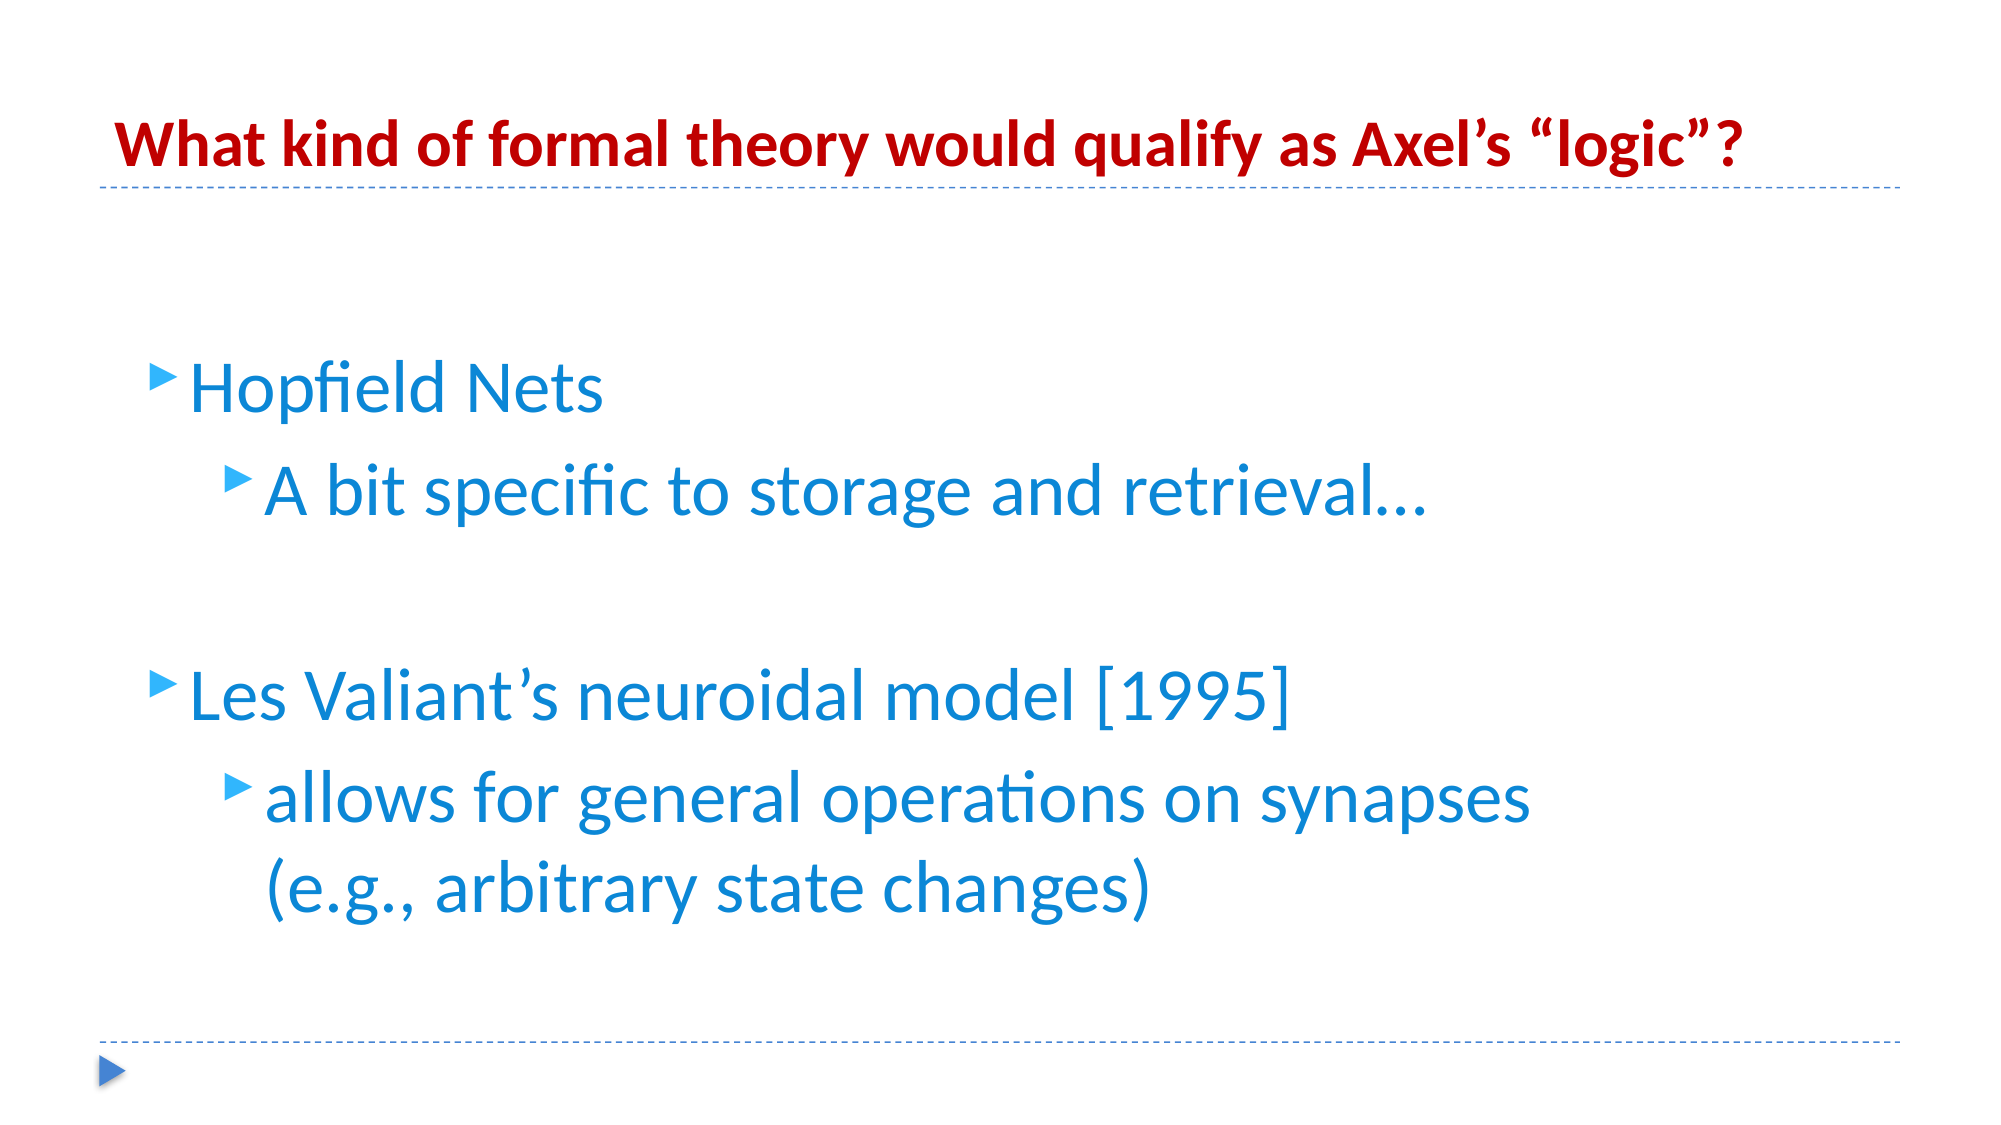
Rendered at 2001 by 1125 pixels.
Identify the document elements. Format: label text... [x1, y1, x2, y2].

title What kind of formal theory would qualify as Axel’s “logic”? [99, 24, 1900, 188]
text_box Hopfield Nets A bit specific to storage and retrieval… Les Valiant’s neuroidal model [1995] allows for general operations on synapses (e.g., arbitrary state changes) [130, 227, 1653, 980]
